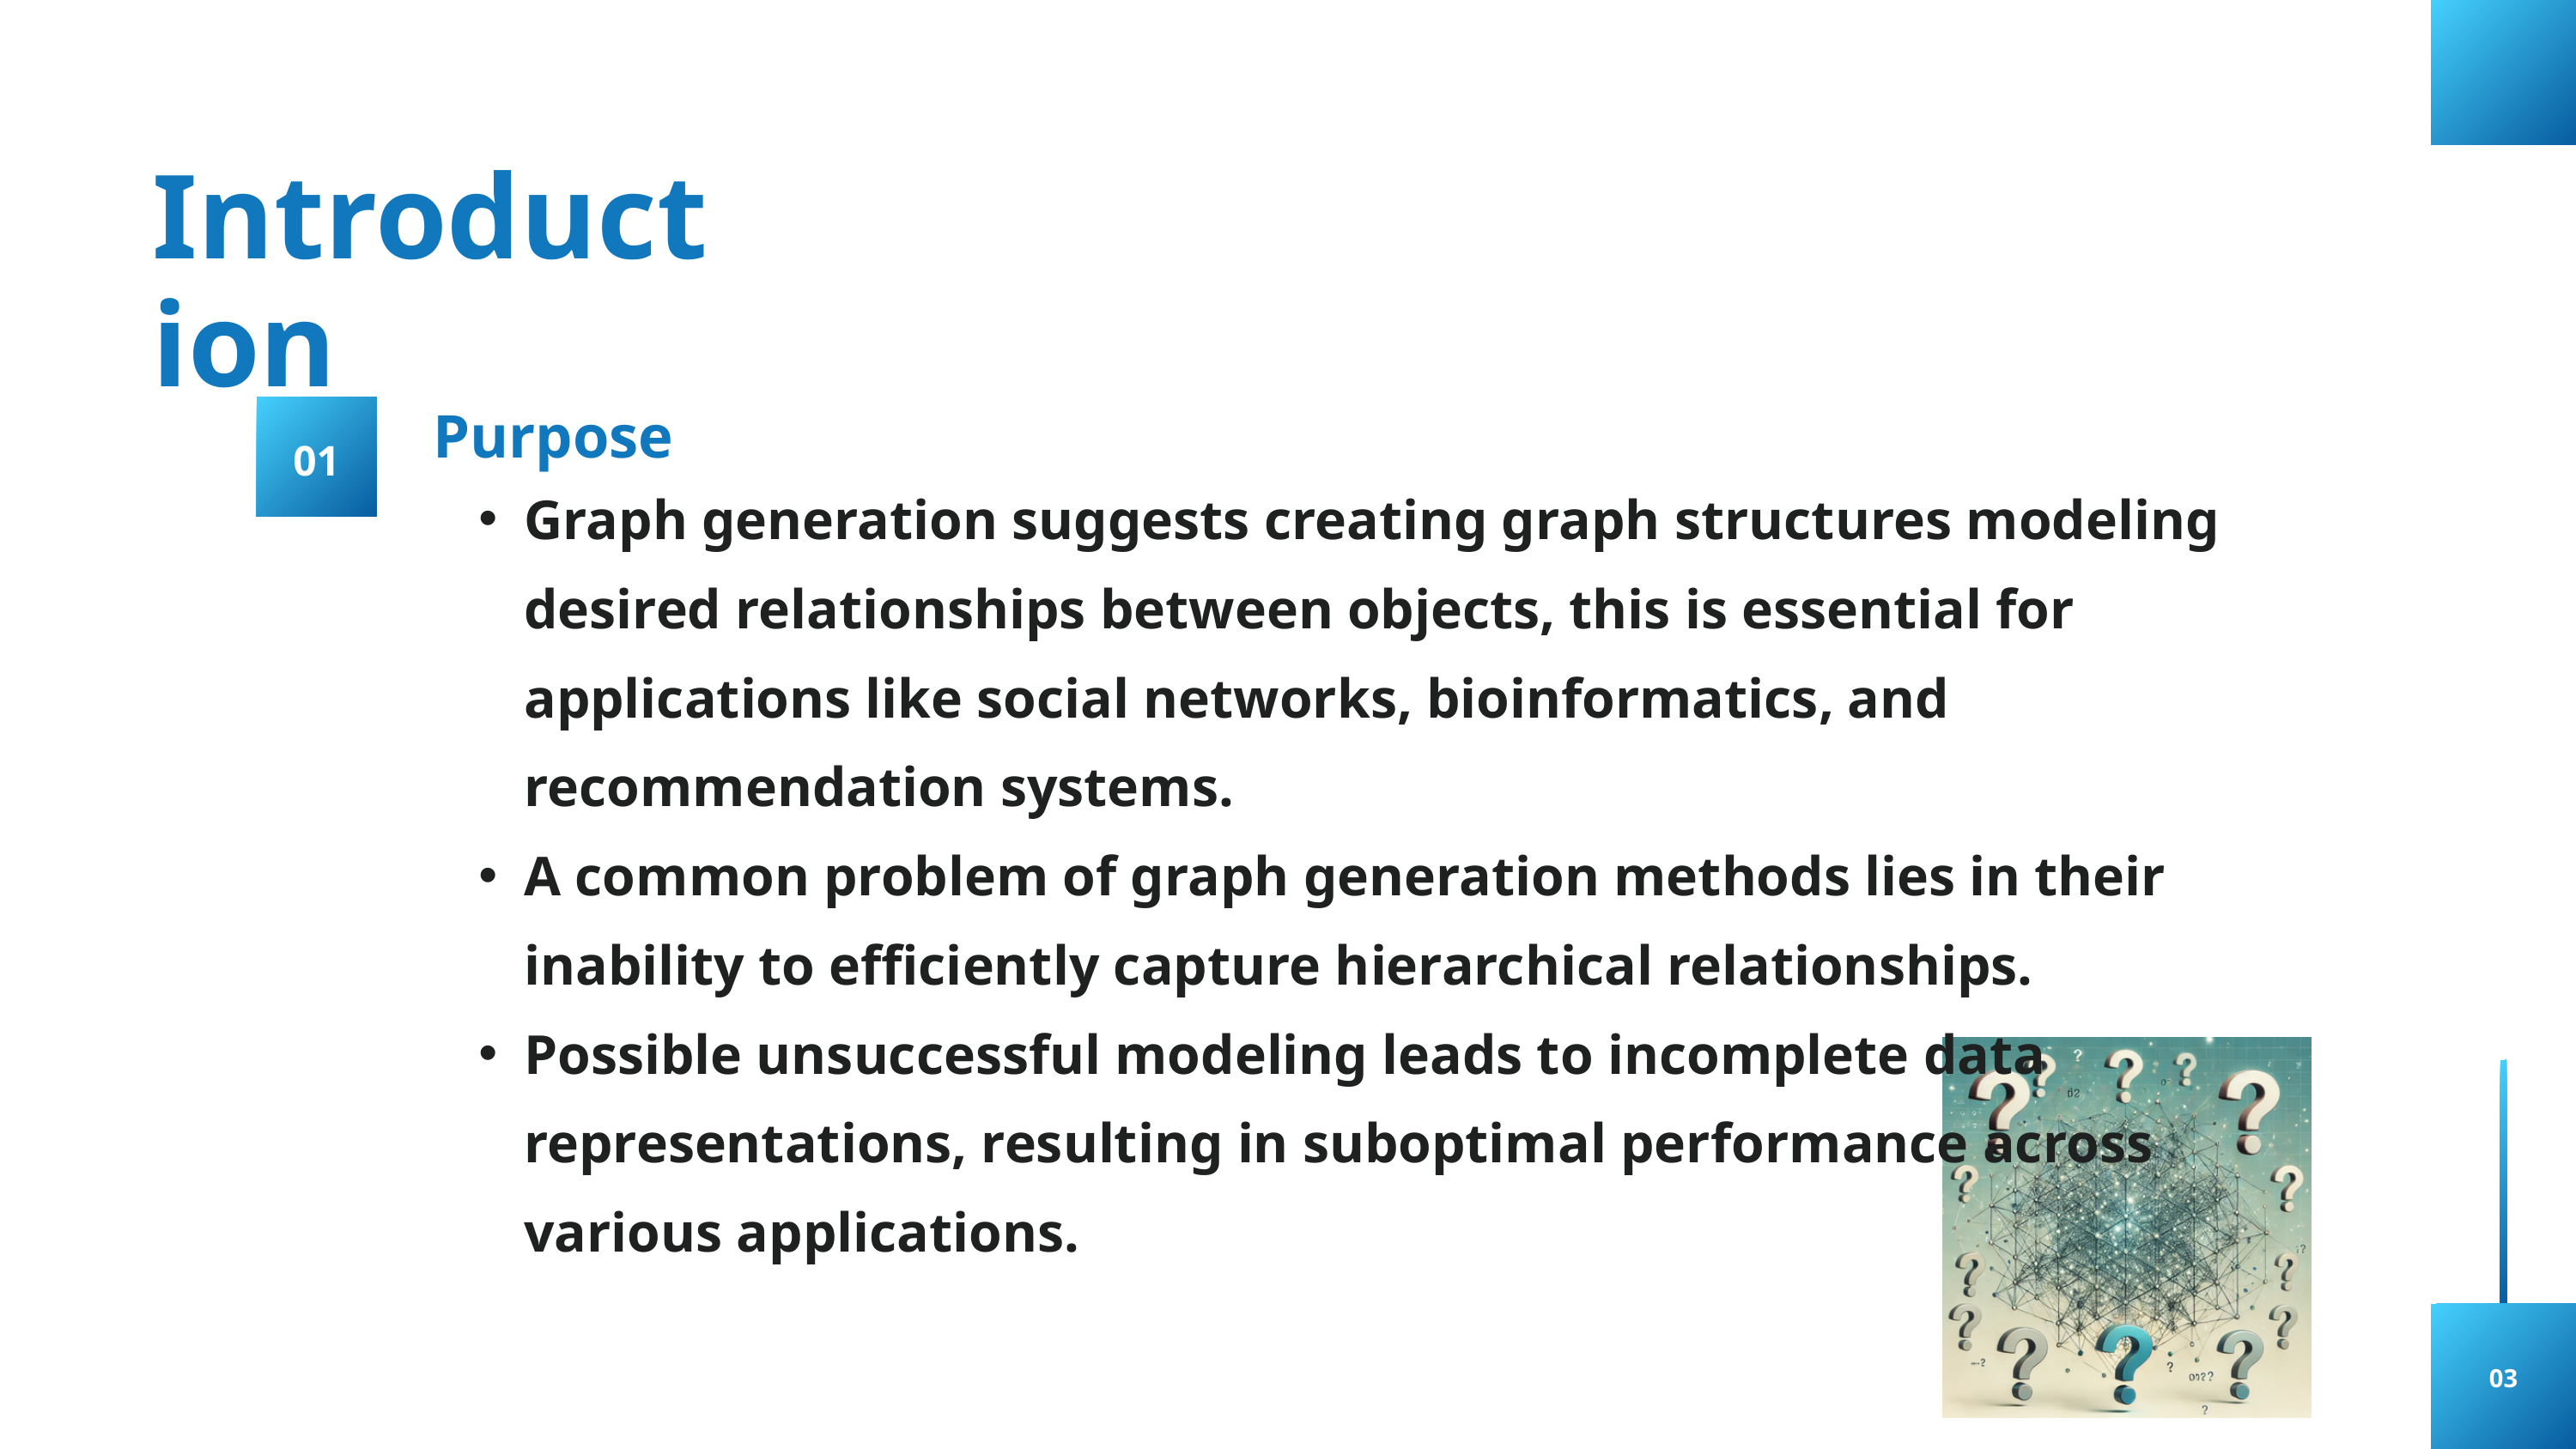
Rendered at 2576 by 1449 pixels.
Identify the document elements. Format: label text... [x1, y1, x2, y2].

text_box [256, 397, 377, 518]
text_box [2430, 1303, 2576, 1449]
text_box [2500, 1059, 2507, 1302]
text_box [1942, 1263, 2312, 1418]
text_box Graph generation suggests creating graph structures modeling desired relationships between objects, this is essential for applications like social networks, bioinformatics, and recommendation systems. A common problem of graph generation methods lies in their inability to efficiently capture hierarchical relationships. Possible unsuccessful modeling leads to incomplete data representations, resulting in suboptimal performance across various applications. [433, 461, 2352, 1263]
text_box Introduction [152, 154, 734, 410]
text_box Purpose [433, 387, 789, 470]
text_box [2430, 0, 2576, 145]
